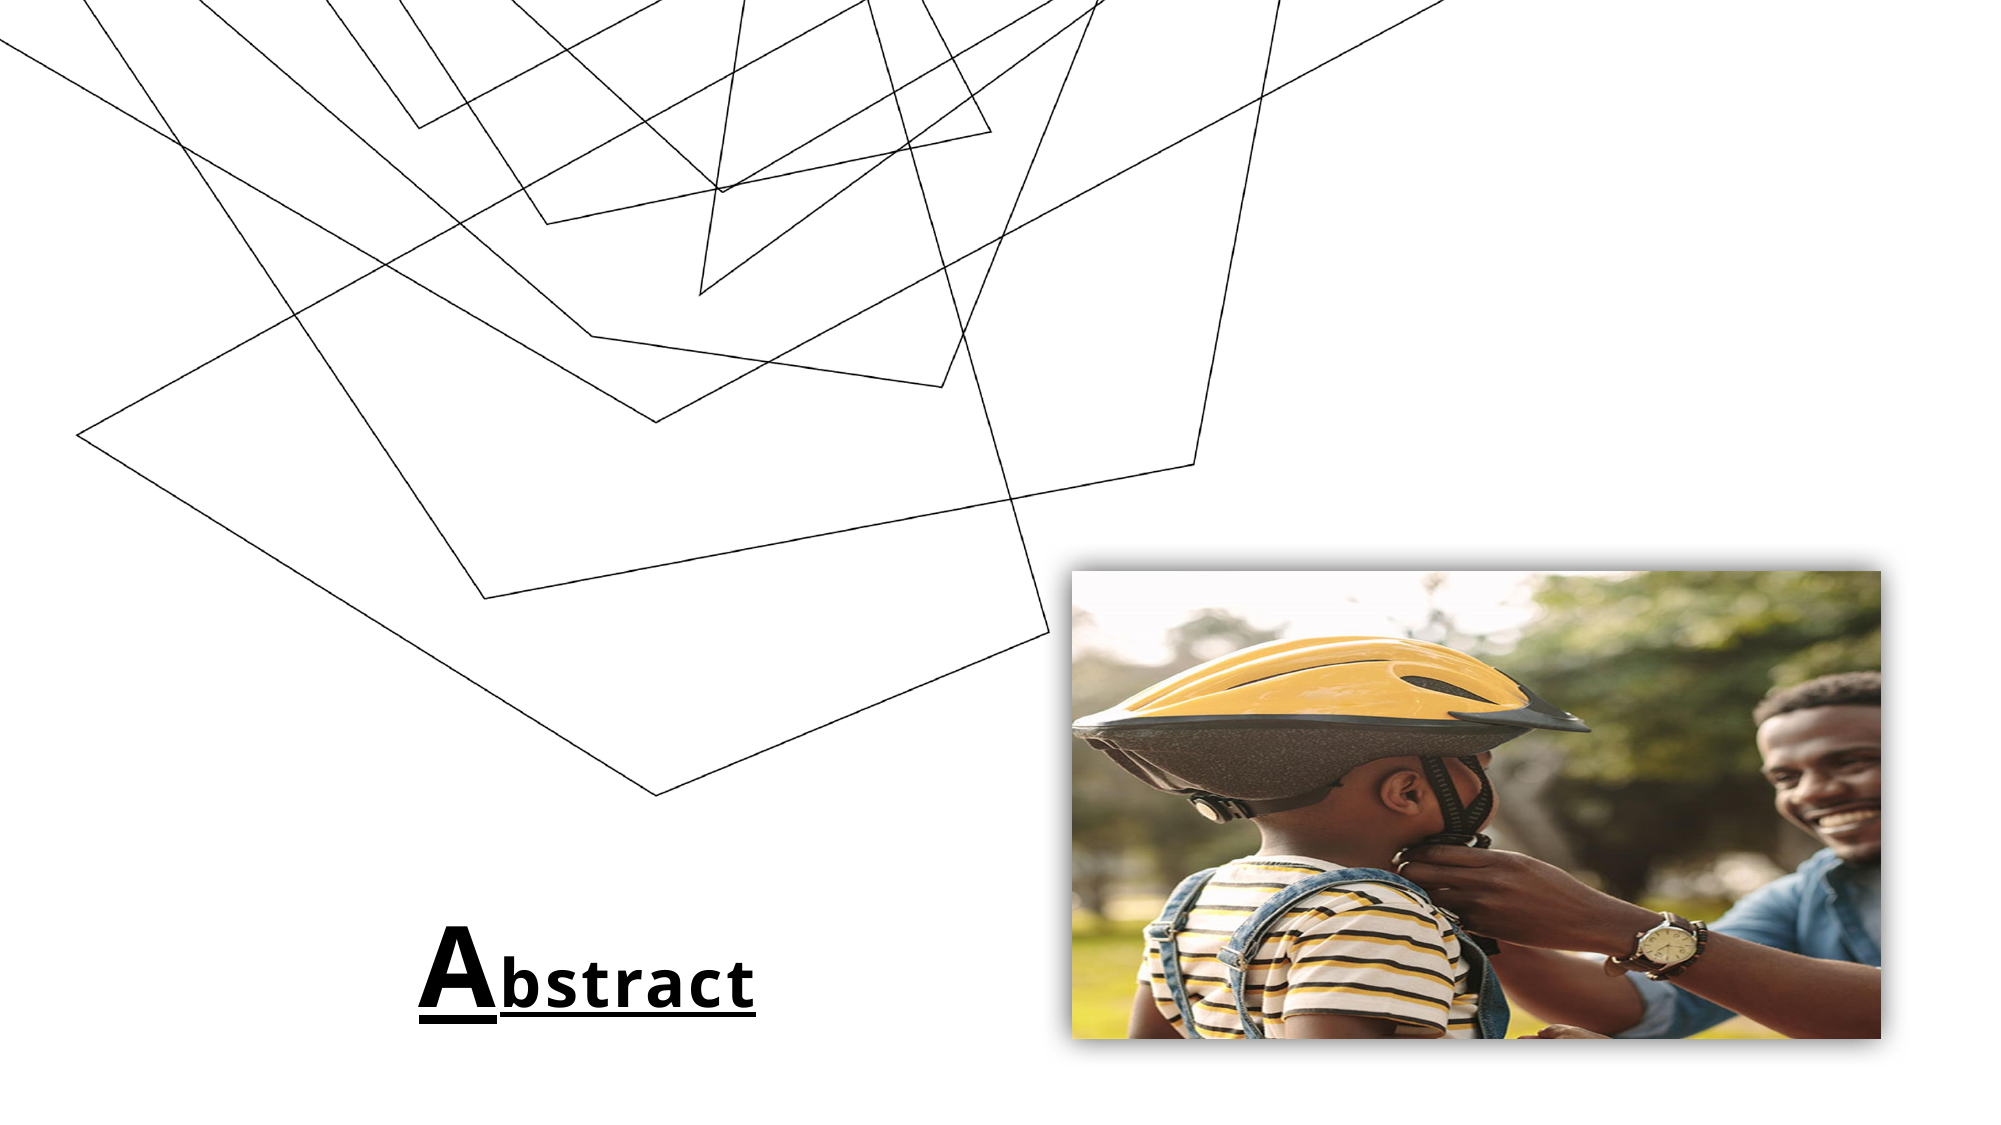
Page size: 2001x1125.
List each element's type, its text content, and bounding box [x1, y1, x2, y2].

title Abstract [403, 806, 976, 1039]
picture [0, 0, 1881, 1039]
